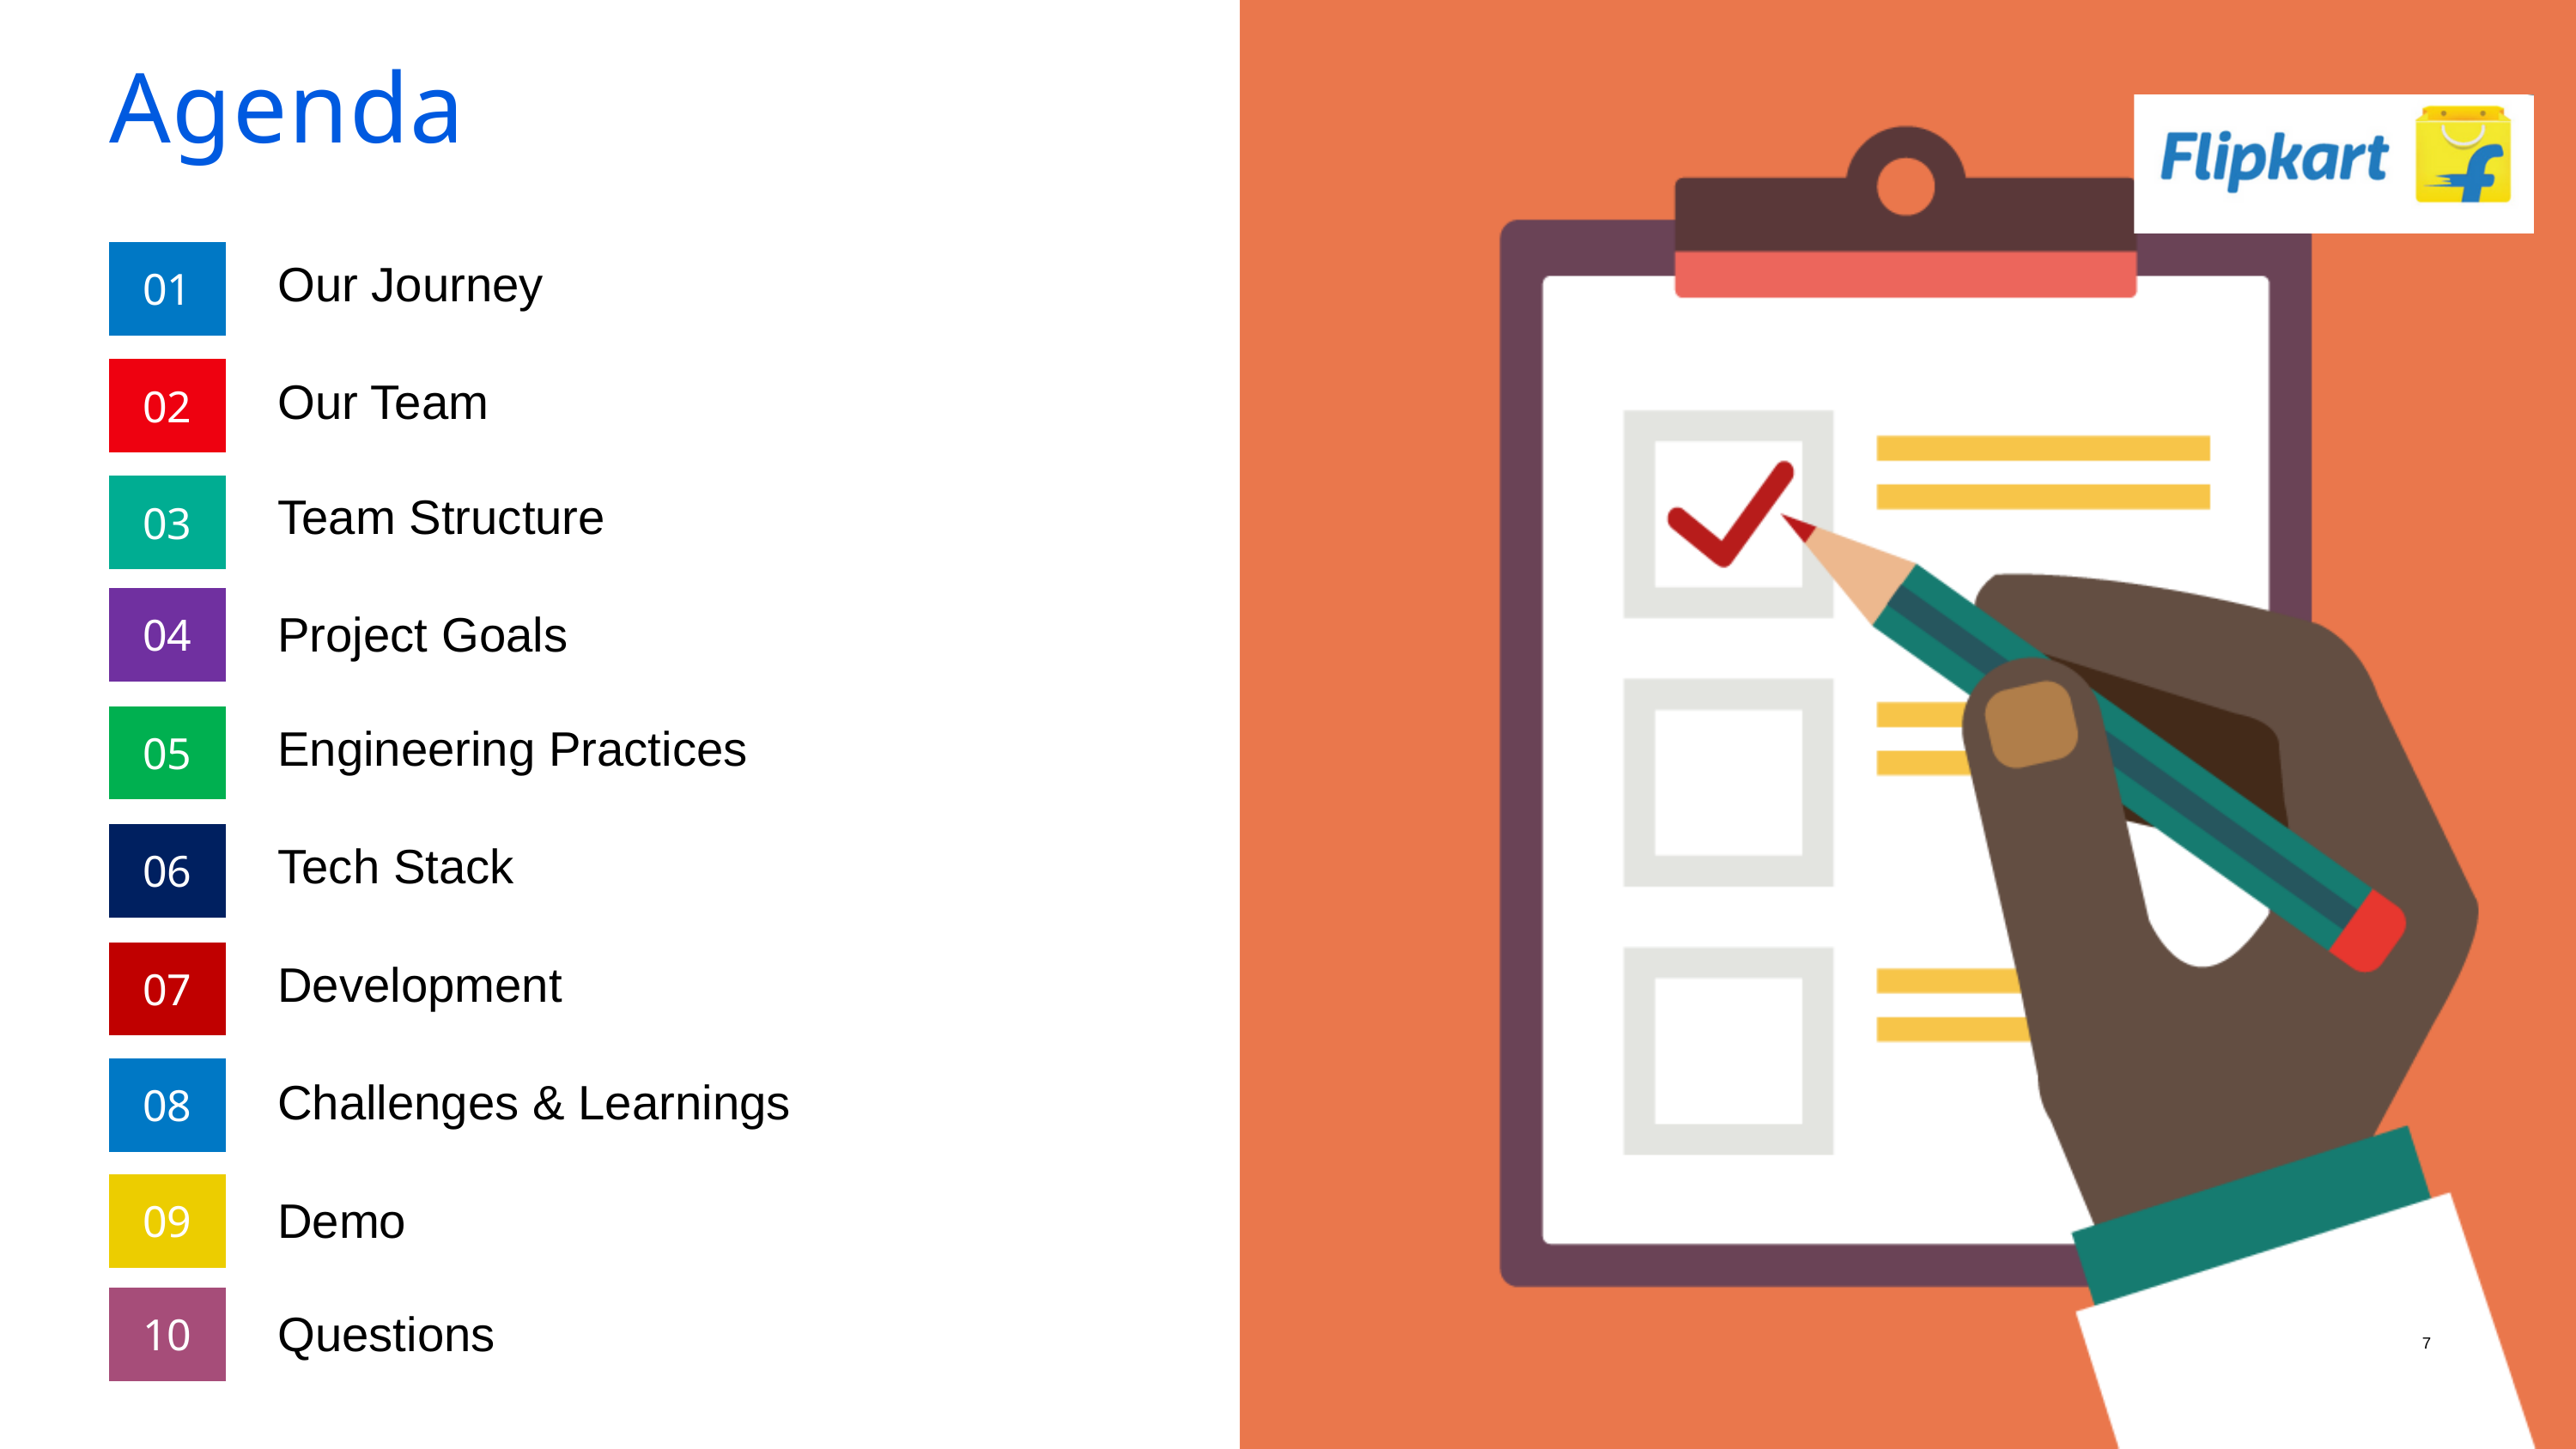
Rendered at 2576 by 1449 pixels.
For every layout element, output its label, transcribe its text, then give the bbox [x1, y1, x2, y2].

text_box Engineering Practices [277, 717, 1088, 776]
text_box Agenda [109, 46, 480, 163]
text_box Demo [277, 1190, 1088, 1249]
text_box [108, 241, 226, 336]
text_box Development [277, 954, 1088, 1012]
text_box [108, 823, 226, 919]
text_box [108, 1173, 226, 1269]
text_box Our Team [277, 371, 1088, 429]
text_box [108, 1058, 226, 1152]
text_box Tech Stack [277, 835, 1088, 894]
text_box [108, 706, 226, 800]
text_box Questions [277, 1303, 1088, 1362]
text_box Our Journey [277, 253, 1088, 312]
text_box 7 [2372, 1332, 2432, 1353]
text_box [108, 587, 226, 682]
text_box Challenges & Learnings [277, 1071, 1088, 1130]
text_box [108, 476, 226, 570]
text_box Project Goals [277, 603, 1088, 662]
text_box [1239, 0, 2576, 1449]
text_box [108, 1287, 226, 1381]
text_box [108, 942, 226, 1036]
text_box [108, 359, 226, 453]
text_box [2134, 94, 2534, 233]
text_box Team Structure [277, 486, 1088, 544]
